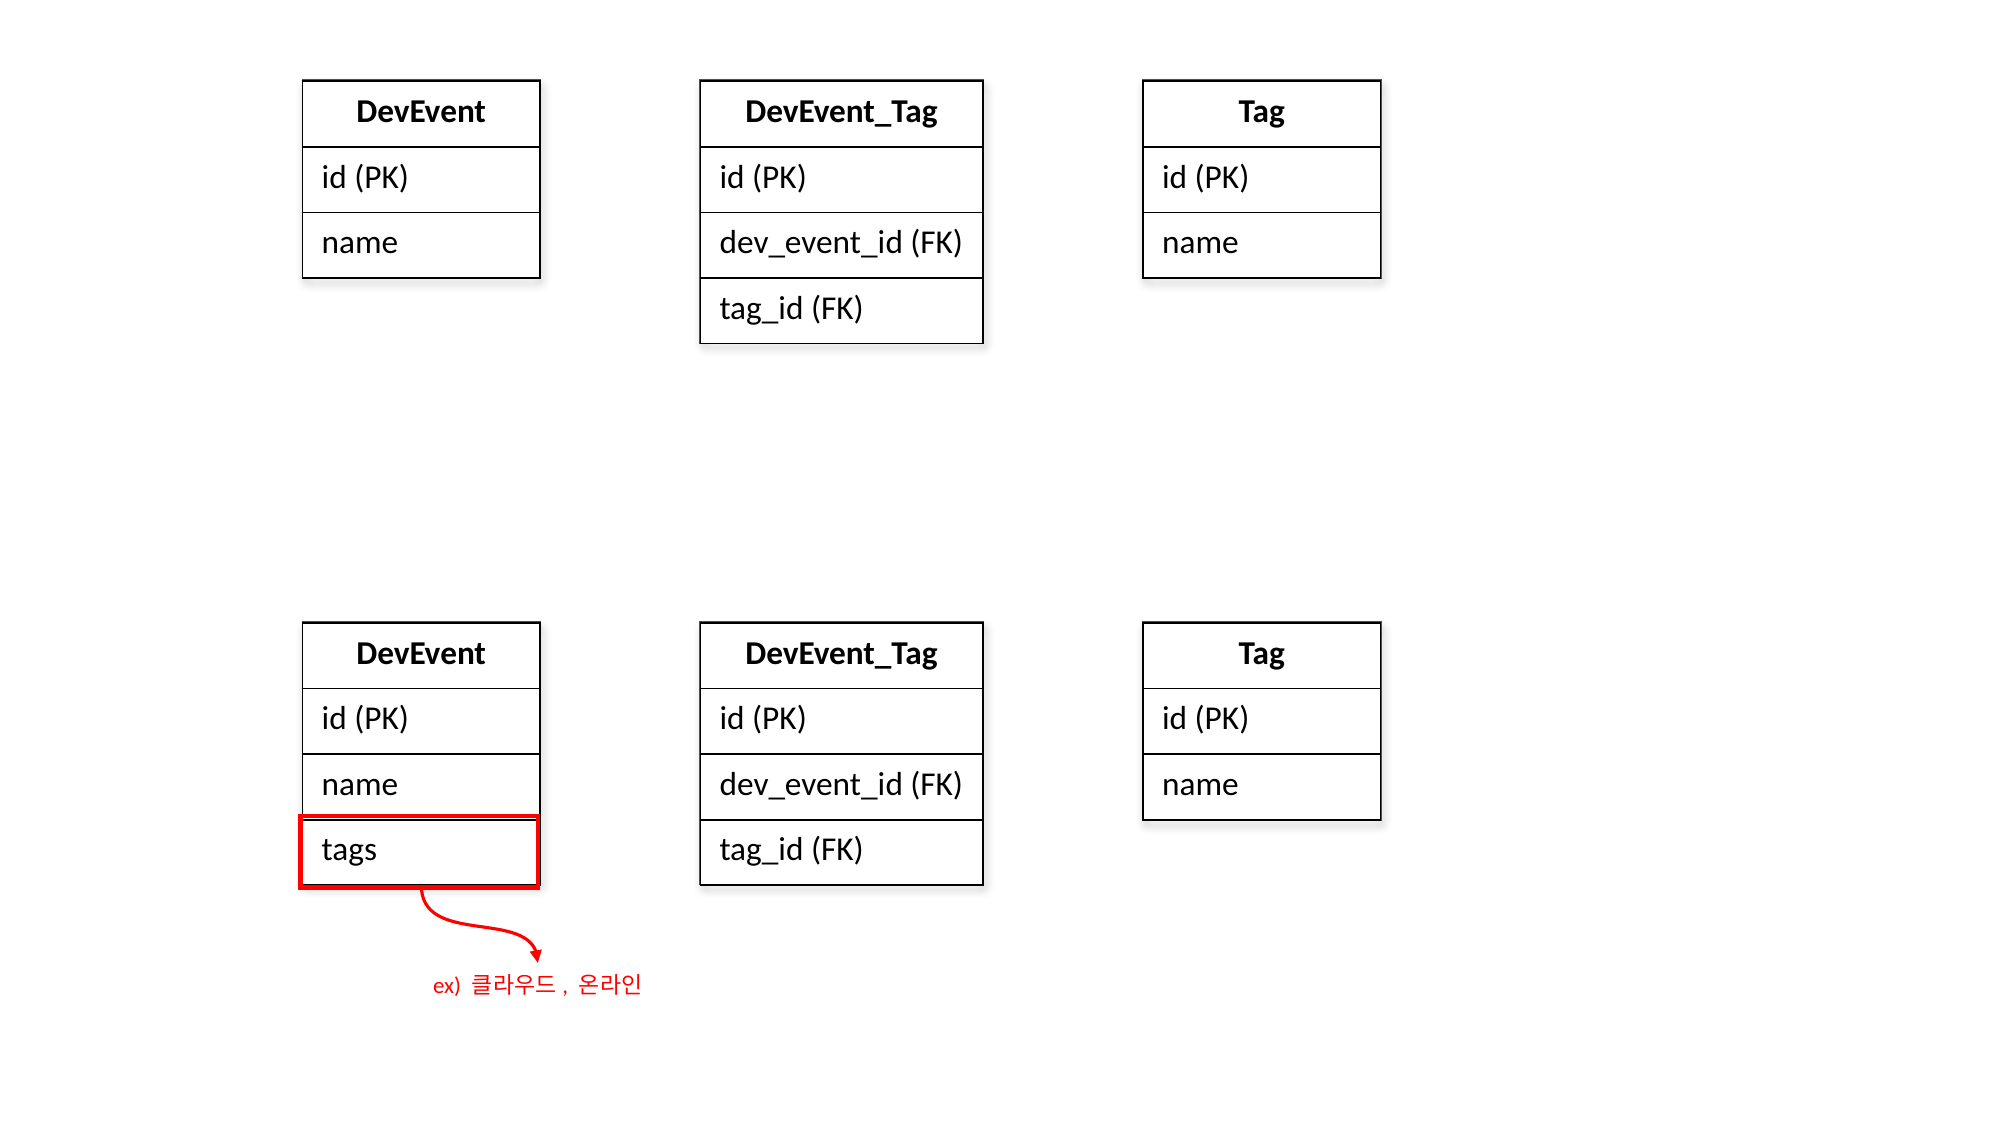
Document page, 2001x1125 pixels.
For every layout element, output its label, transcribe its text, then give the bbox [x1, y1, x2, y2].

table_cell name [303, 755, 539, 815]
table_cell name [303, 213, 539, 277]
table_cell dev_event_id (FK) [701, 755, 982, 819]
table_header DevEvent_Tag [701, 82, 982, 146]
table_cell tag_id (FK) [701, 279, 982, 343]
table_header Tag [1144, 624, 1380, 688]
text_box [299, 815, 539, 889]
table_cell name [1144, 755, 1380, 819]
table_cell name [1144, 213, 1380, 277]
table_cell id (PK) [303, 148, 539, 212]
table_cell id (PK) [1144, 689, 1380, 753]
table_cell id (PK) [701, 689, 982, 753]
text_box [440, 865, 519, 983]
text_box ex) 클라우드, 온라인 [418, 962, 658, 1005]
table_cell id (PK) [701, 148, 982, 212]
table_cell id (PK) [303, 689, 539, 753]
table_cell id (PK) [1144, 148, 1380, 212]
table_header DevEvent [303, 624, 539, 688]
table_cell tag_id (FK) [701, 821, 982, 884]
table_header DevEvent_Tag [701, 624, 982, 688]
table_header DevEvent [303, 82, 539, 146]
table_header Tag [1144, 82, 1380, 146]
table_cell dev_event_id (FK) [701, 213, 982, 277]
